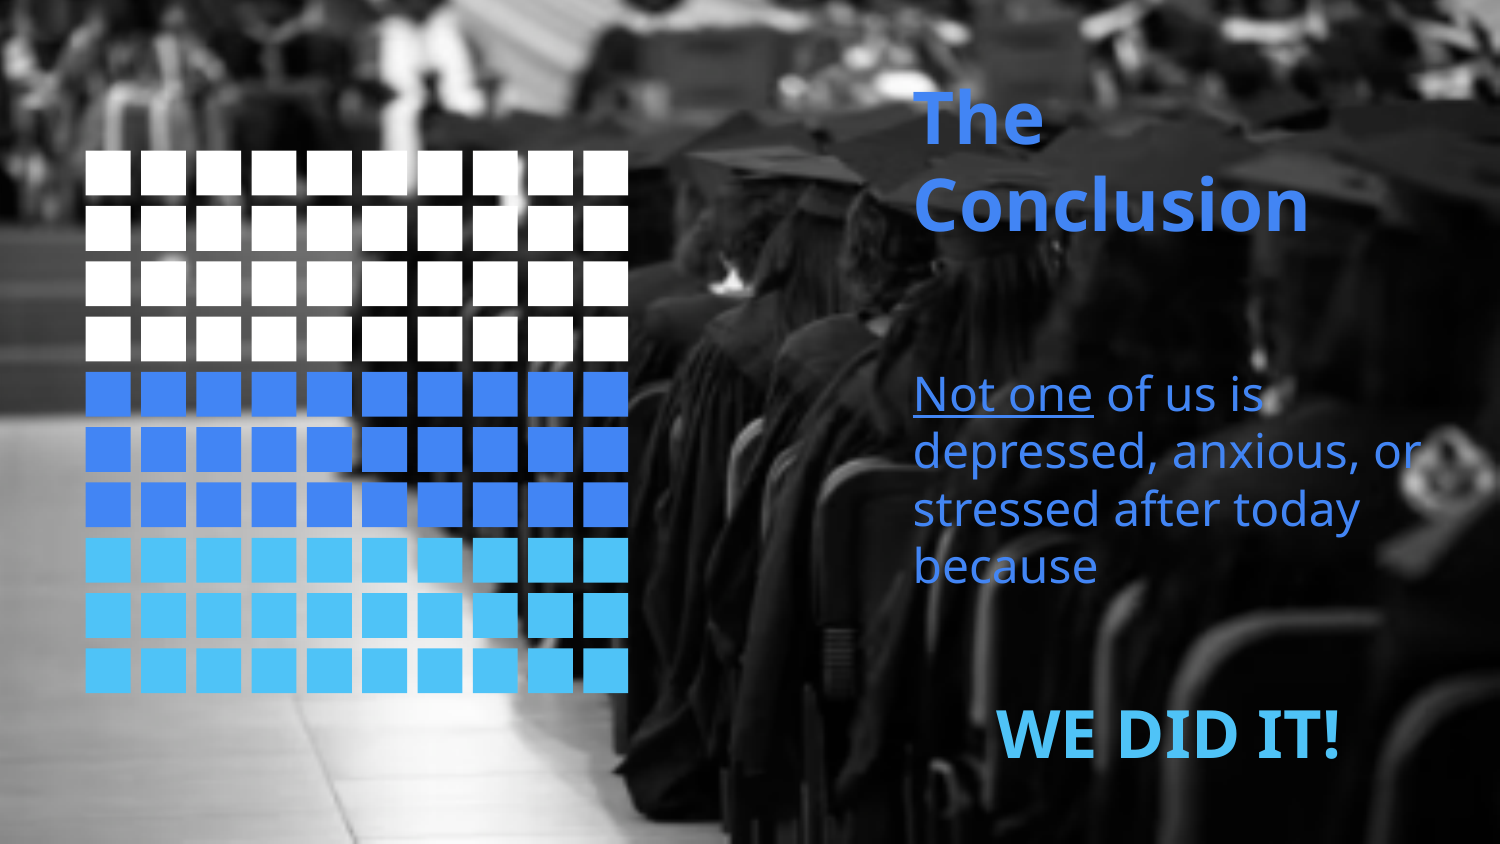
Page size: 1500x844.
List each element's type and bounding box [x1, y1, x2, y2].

picture [0, 0, 1500, 844]
text_box [85, 150, 629, 694]
